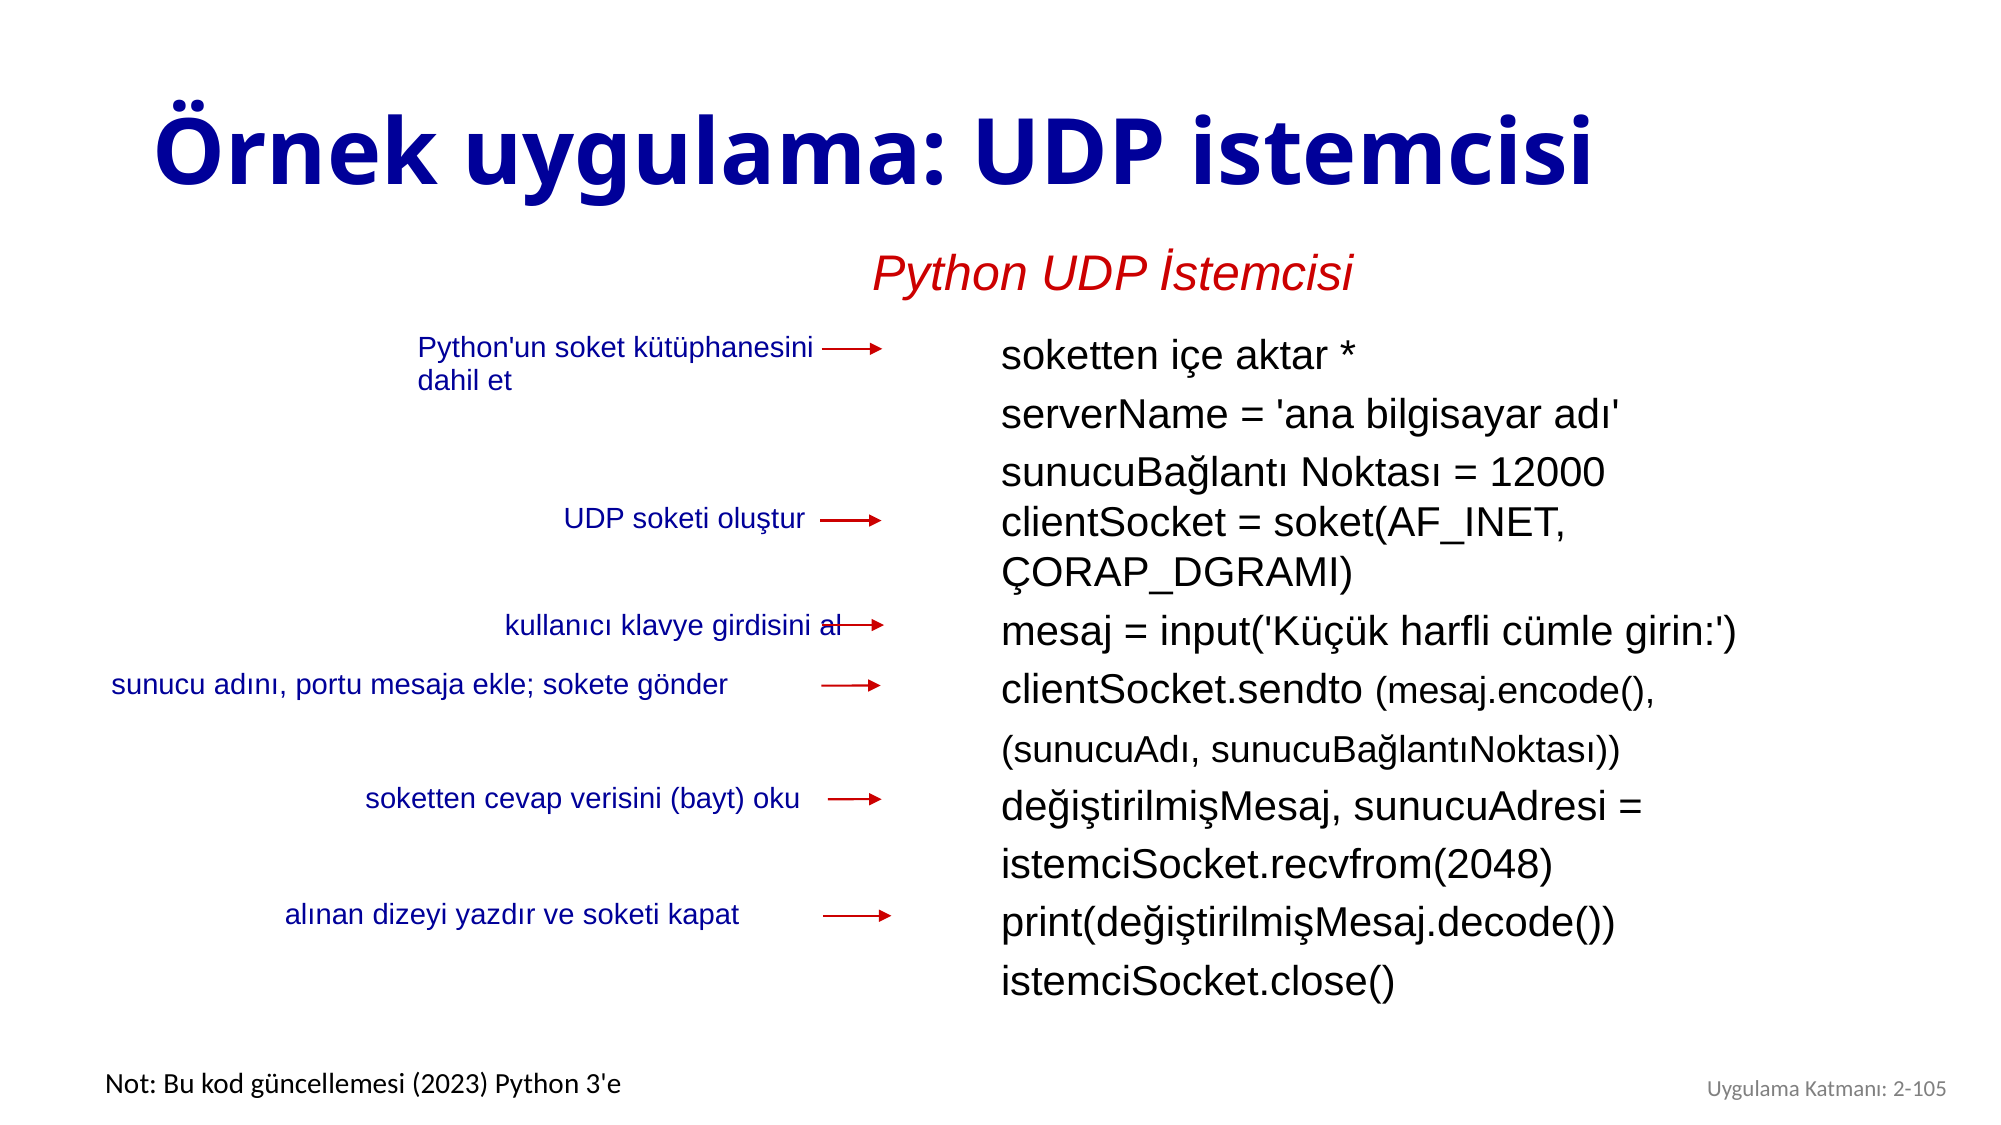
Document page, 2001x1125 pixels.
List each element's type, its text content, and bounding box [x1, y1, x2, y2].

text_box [96, 657, 881, 709]
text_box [548, 491, 1032, 543]
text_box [402, 322, 899, 371]
text_box Python UDP İstemcisi [858, 233, 1369, 309]
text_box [350, 749, 1022, 823]
title Örnek uygulama: UDP istemcisi [137, 74, 1863, 221]
text_box soketten içe aktar * serverName = 'ana bilgisayar adı' sunucuBağlantı Noktası = 12000 clientSocket = soket(AF_INET, ÇORAP_DGRAMI) mesaj = input('Küçük harfli cümle girin:') clientSocket.sendto (mesaj.encode(), (sunucuAdı, sunucuBağlantıNoktası)) değiştirilmişMesaj, sunucuAdresi = istemciSocket.recvfrom(2048) print(değiştirilmişMesaj.decode()) istemciSocket.close() [986, 312, 1753, 1011]
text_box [269, 887, 892, 939]
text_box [490, 600, 974, 650]
text_box Not: Bu kod güncellemesi (2023) Python 3'e [90, 1056, 637, 1107]
slide_number Uygulama Katmanı: 2-105 [1512, 1056, 1963, 1117]
